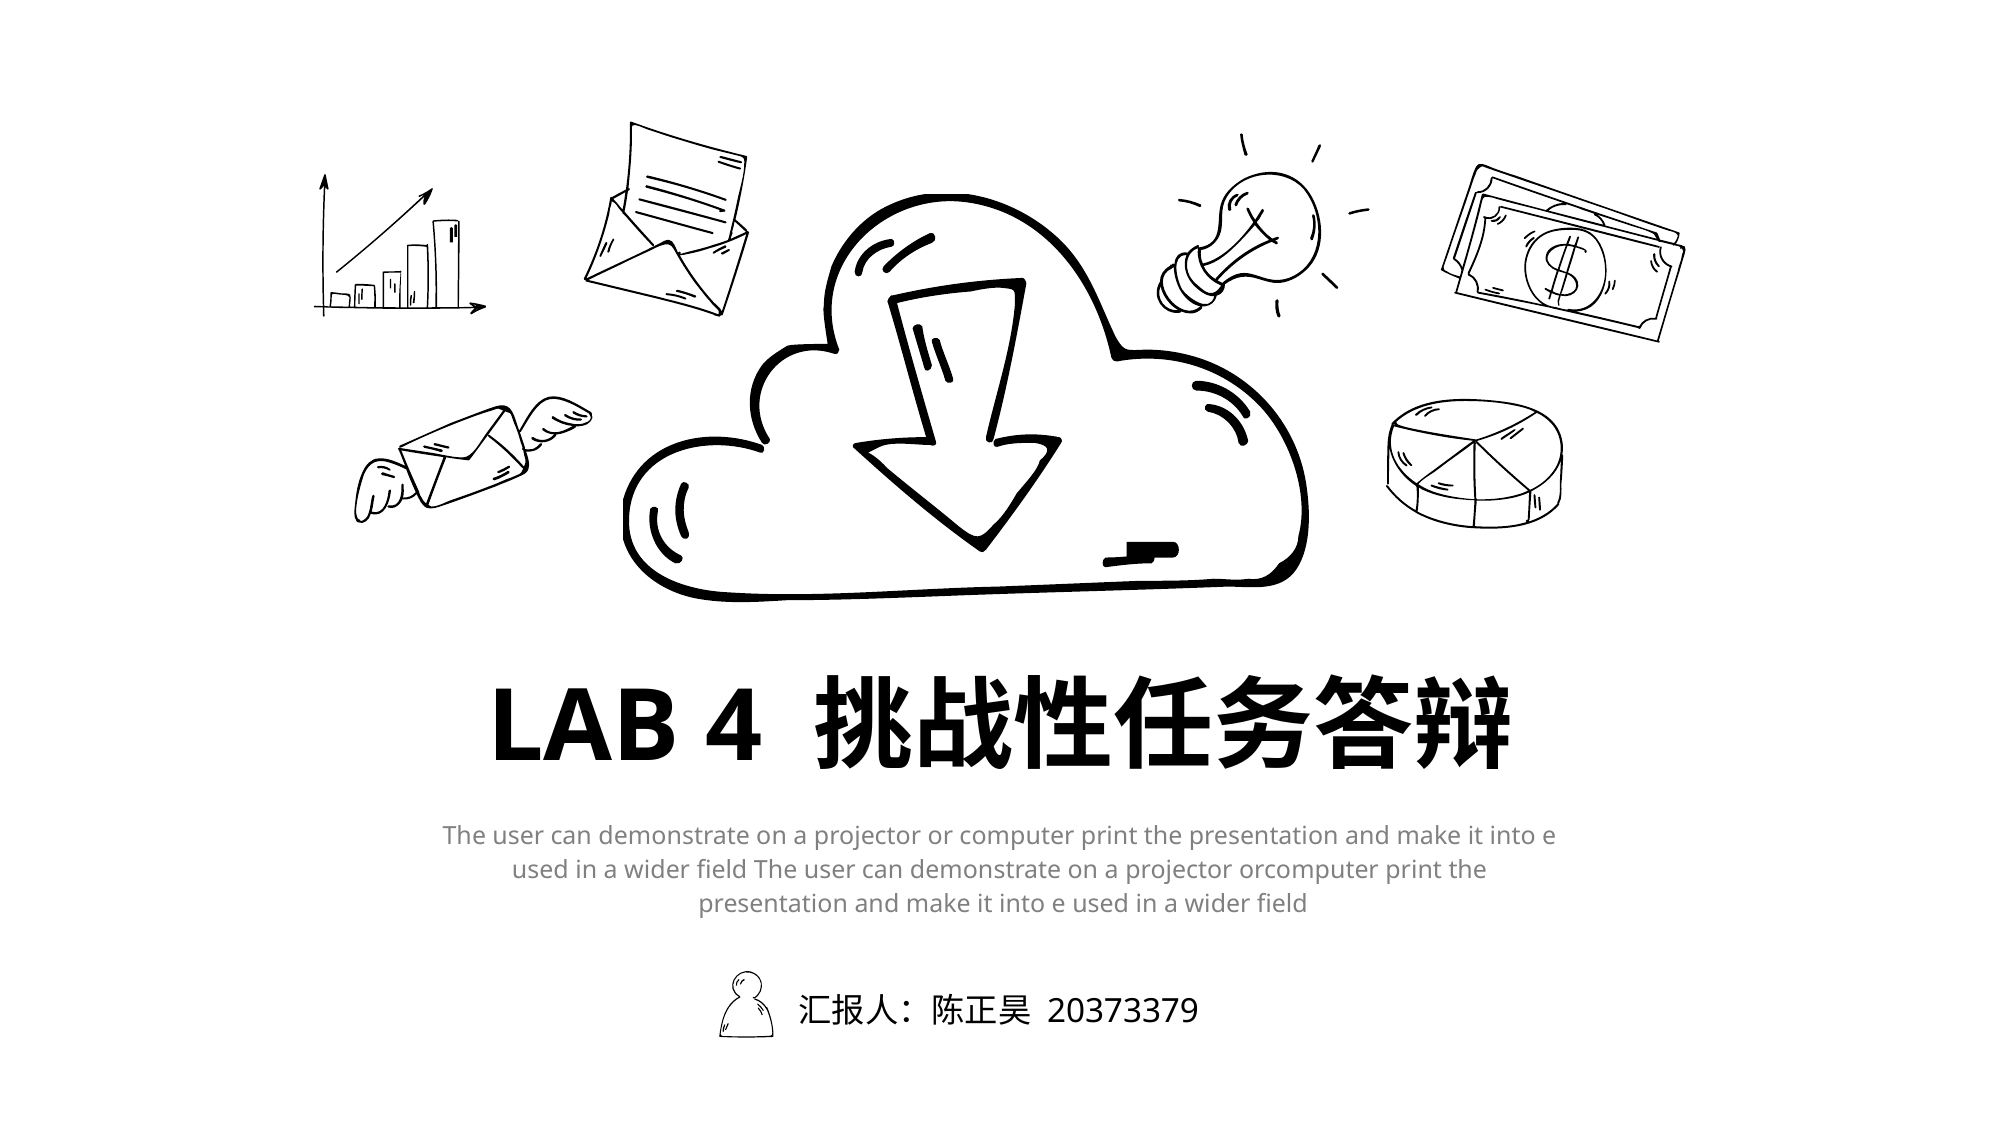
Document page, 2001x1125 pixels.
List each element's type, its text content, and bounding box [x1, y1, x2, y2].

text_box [719, 970, 1216, 1038]
text_box LAB 4 挑战性任务答辩 [472, 653, 1529, 788]
text_box The user can demonstrate on a projector or computer print the presentation and make it into e used in a wider field The user can demonstrate on a projector orcomputer print the presentation and make it into e used in a wider field [408, 807, 1592, 925]
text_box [313, 120, 1686, 603]
